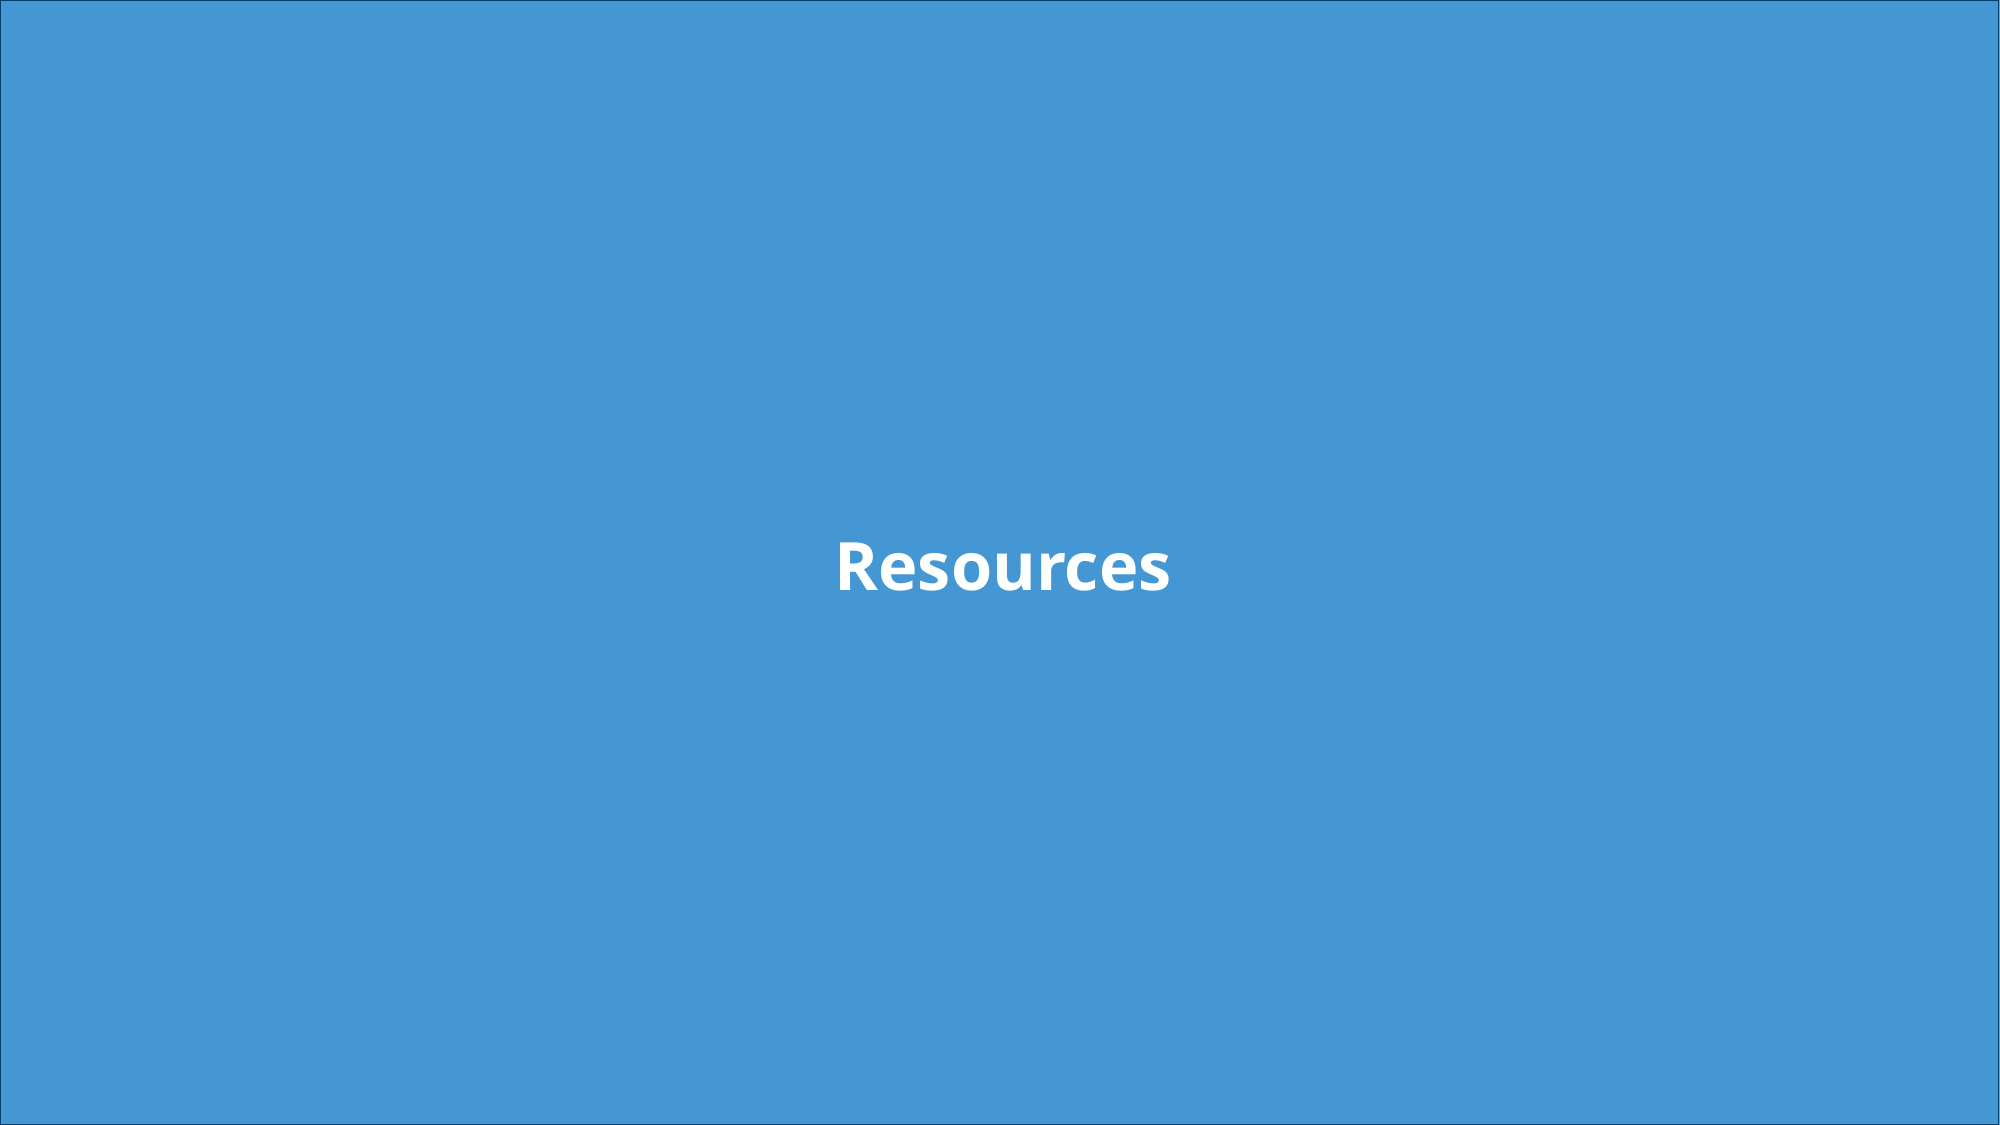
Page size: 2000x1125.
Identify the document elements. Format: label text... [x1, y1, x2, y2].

title Resources [98, 516, 1909, 634]
